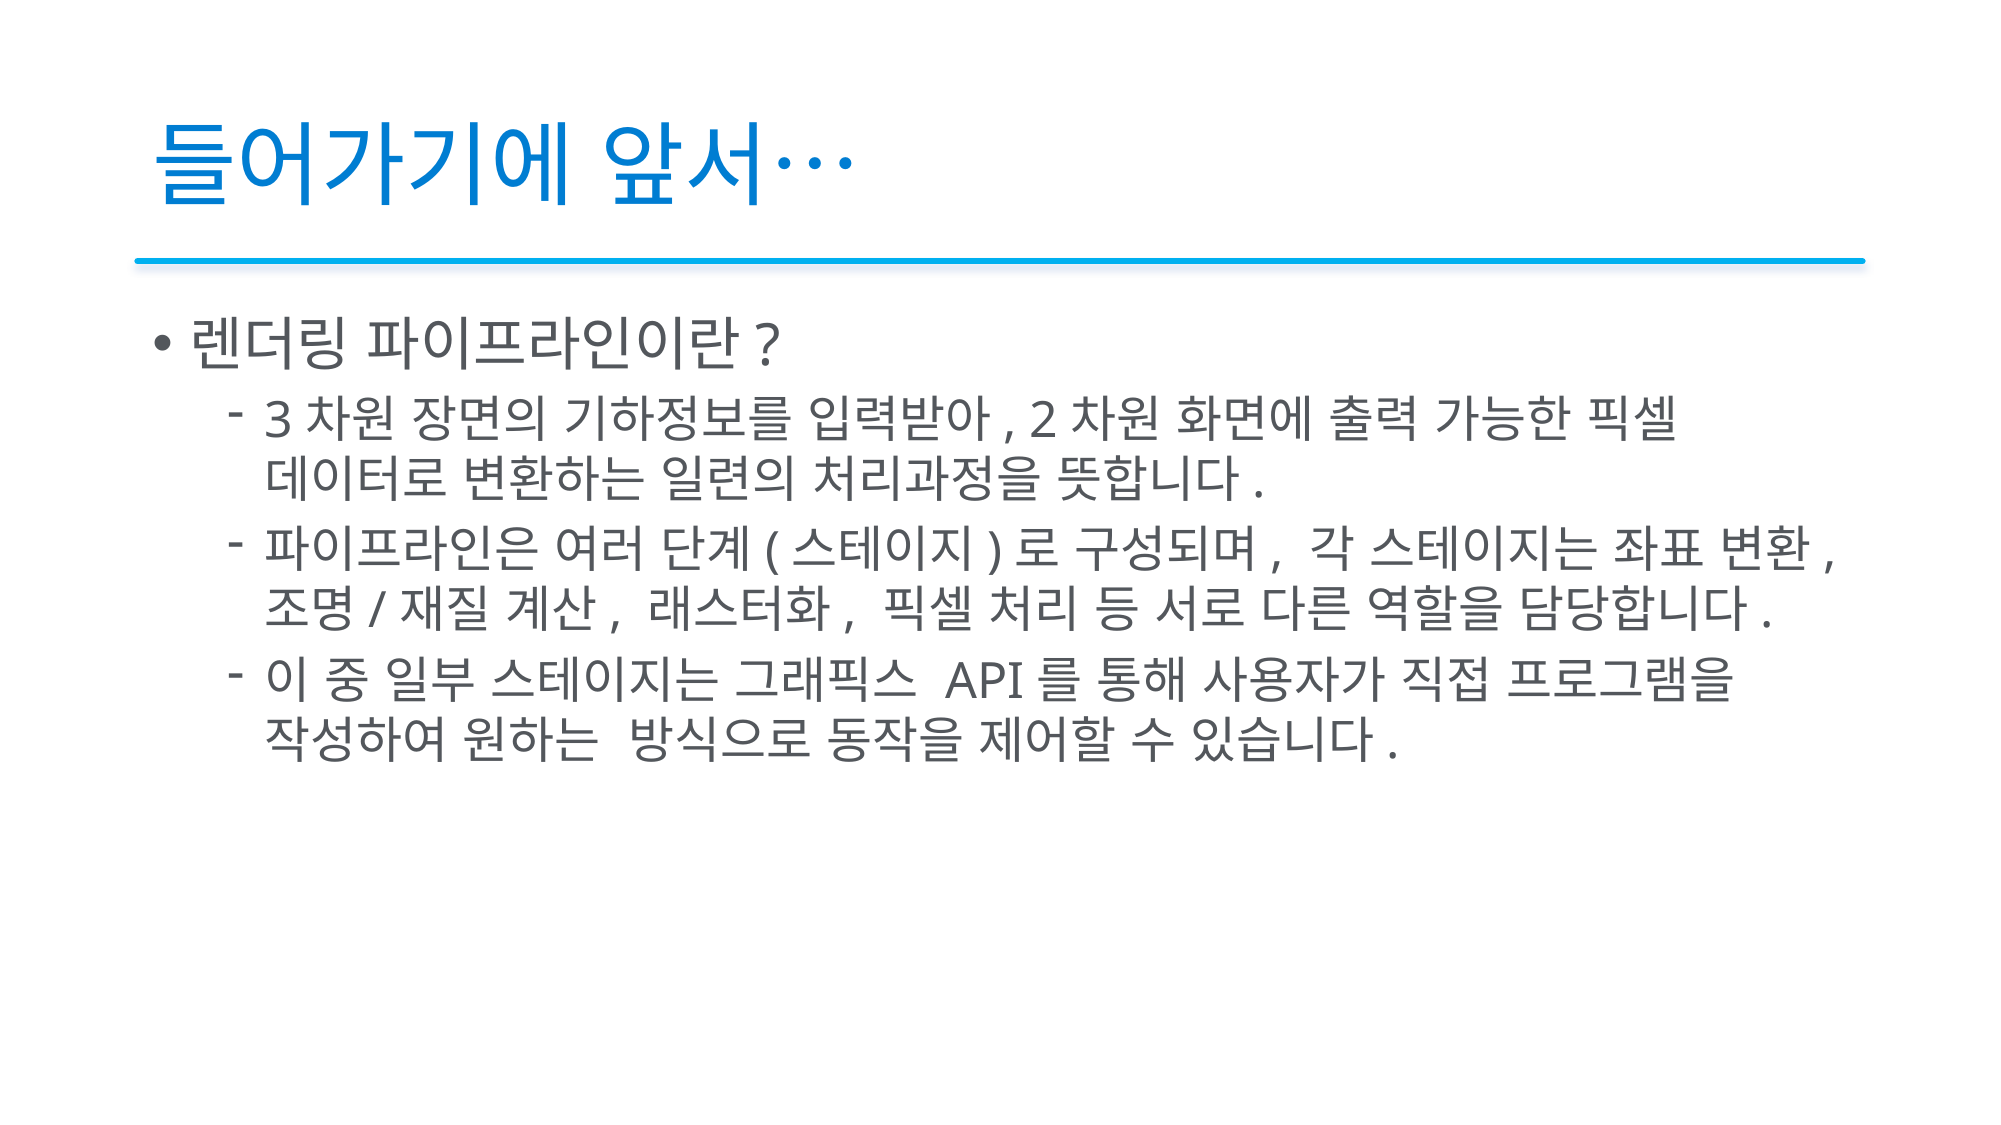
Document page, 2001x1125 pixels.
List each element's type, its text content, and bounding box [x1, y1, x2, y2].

list 렌더링 파이프라인이란? 3차원 장면의 기하정보를 입력받아, 2차원 화면에 출력 가능한 픽셀 데이터로 변환하는 일련의 처리과정을 뜻합니다. 파이프라인은 여러 단계(스테이지)로 구성되며, 각 스테이지는 좌표 변환, 조명/재질 계산, 래스터화, 픽셀 처리 등 서로 다른 역할을 담당합니다. 이 중 일부 스테이지는 그래픽스 API를 통해 사용자가 직접 프로그램을 작성하여 원하는 방식으로 동작을 제어할 수 있습니다. [137, 299, 1863, 1014]
title 들어가기에 앞서… [137, 59, 1863, 258]
